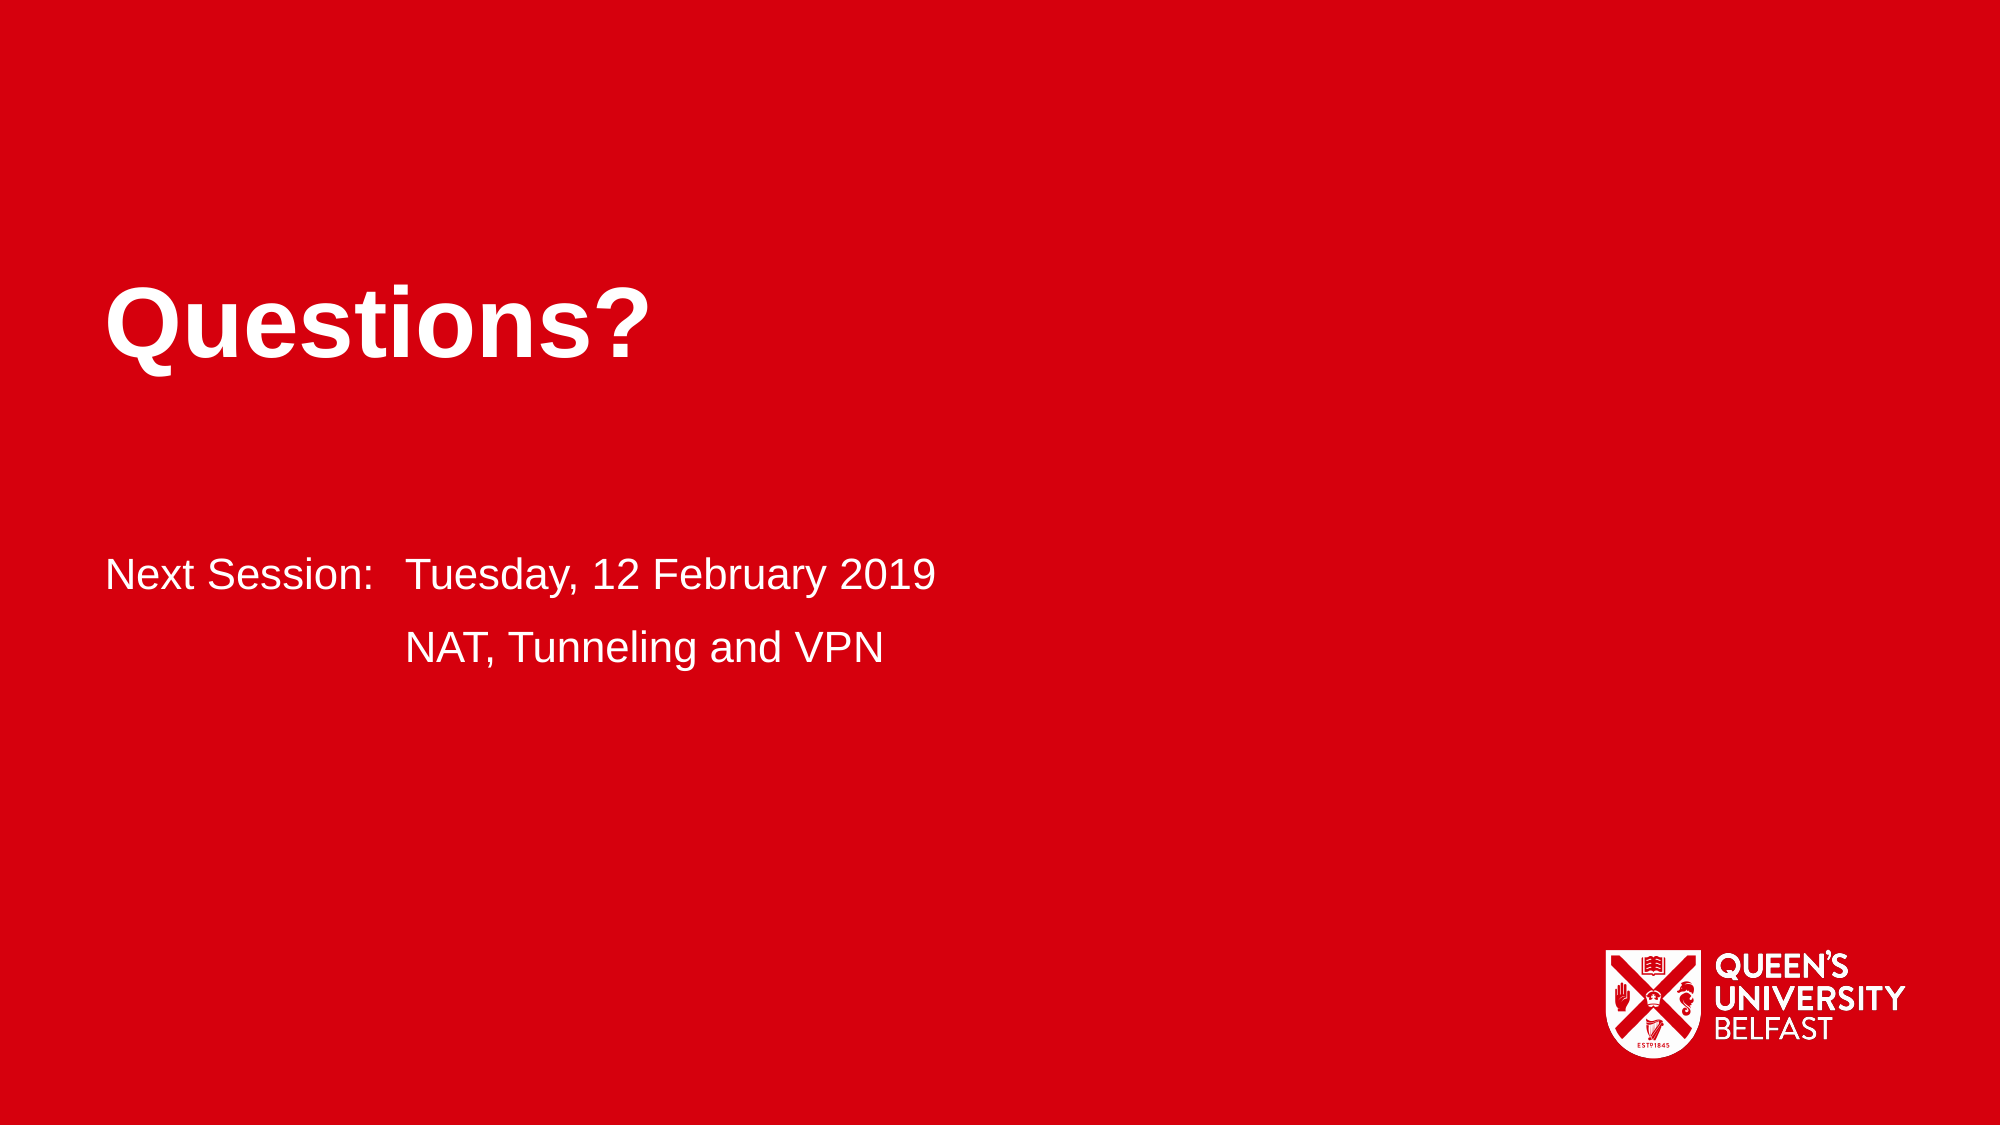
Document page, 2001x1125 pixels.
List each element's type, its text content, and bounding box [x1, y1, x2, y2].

list Questions? [90, 263, 1214, 494]
picture [1605, 946, 1906, 1062]
list Next Session: Tuesday, 12 February 2019 NAT, Tunneling and VPN [90, 538, 1214, 838]
